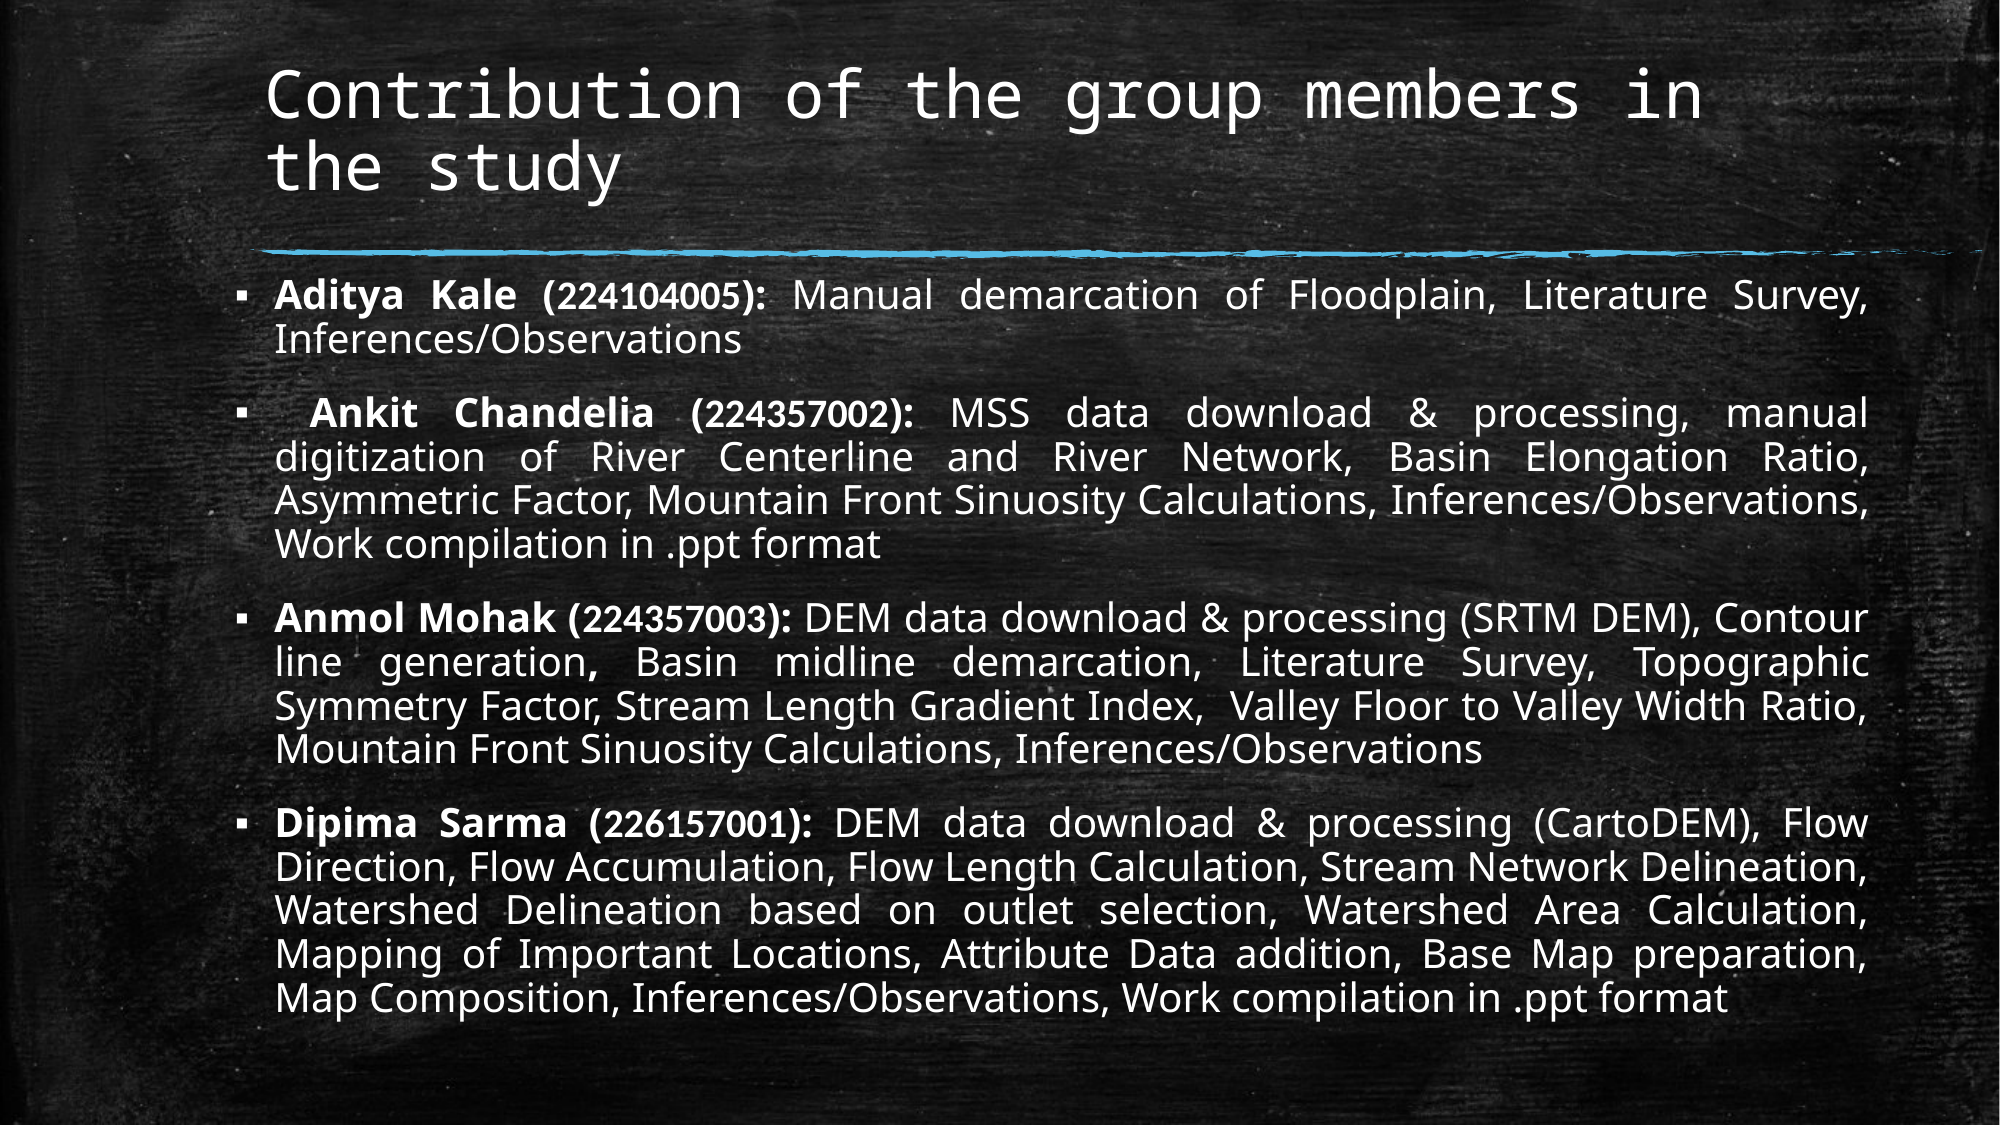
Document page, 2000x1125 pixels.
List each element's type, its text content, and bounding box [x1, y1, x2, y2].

title Contribution of the group members in the study [249, 45, 1750, 213]
list Aditya Kale (224104005): Manual demarcation of Floodplain, Literature Survey, Inferences/Observations Ankit Chandelia (224357002): MSS data download & processing, manual digitization of River Centerline and River Network, Basin Elongation Ratio, Asymmetric Factor, Mountain Front Sinuosity Calculations, Inferences/Observations, Work compilation in .ppt format Anmol Mohak (224357003): DEM data download & processing (SRTM DEM), Contour line generation, Basin midline demarcation, Literature Survey, Topographic Symmetry Factor, Stream Length Gradient Index, Valley Floor to Valley Width Ratio, Mountain Front Sinuosity Calculations, Inferences/Observations Dipima Sarma (226157001): DEM data download & processing (CartoDEM), Flow Direction, Flow Accumulation, Flow Length Calculation, Stream Network Delineation, Watershed Delineation based on outlet selection, Watershed Area Calculation, Mapping of Important Locations, Attribute Data addition, Base Map preparation, Map Composition, Inferences/Observations, Work compilation in .ppt format [220, 267, 1886, 1094]
